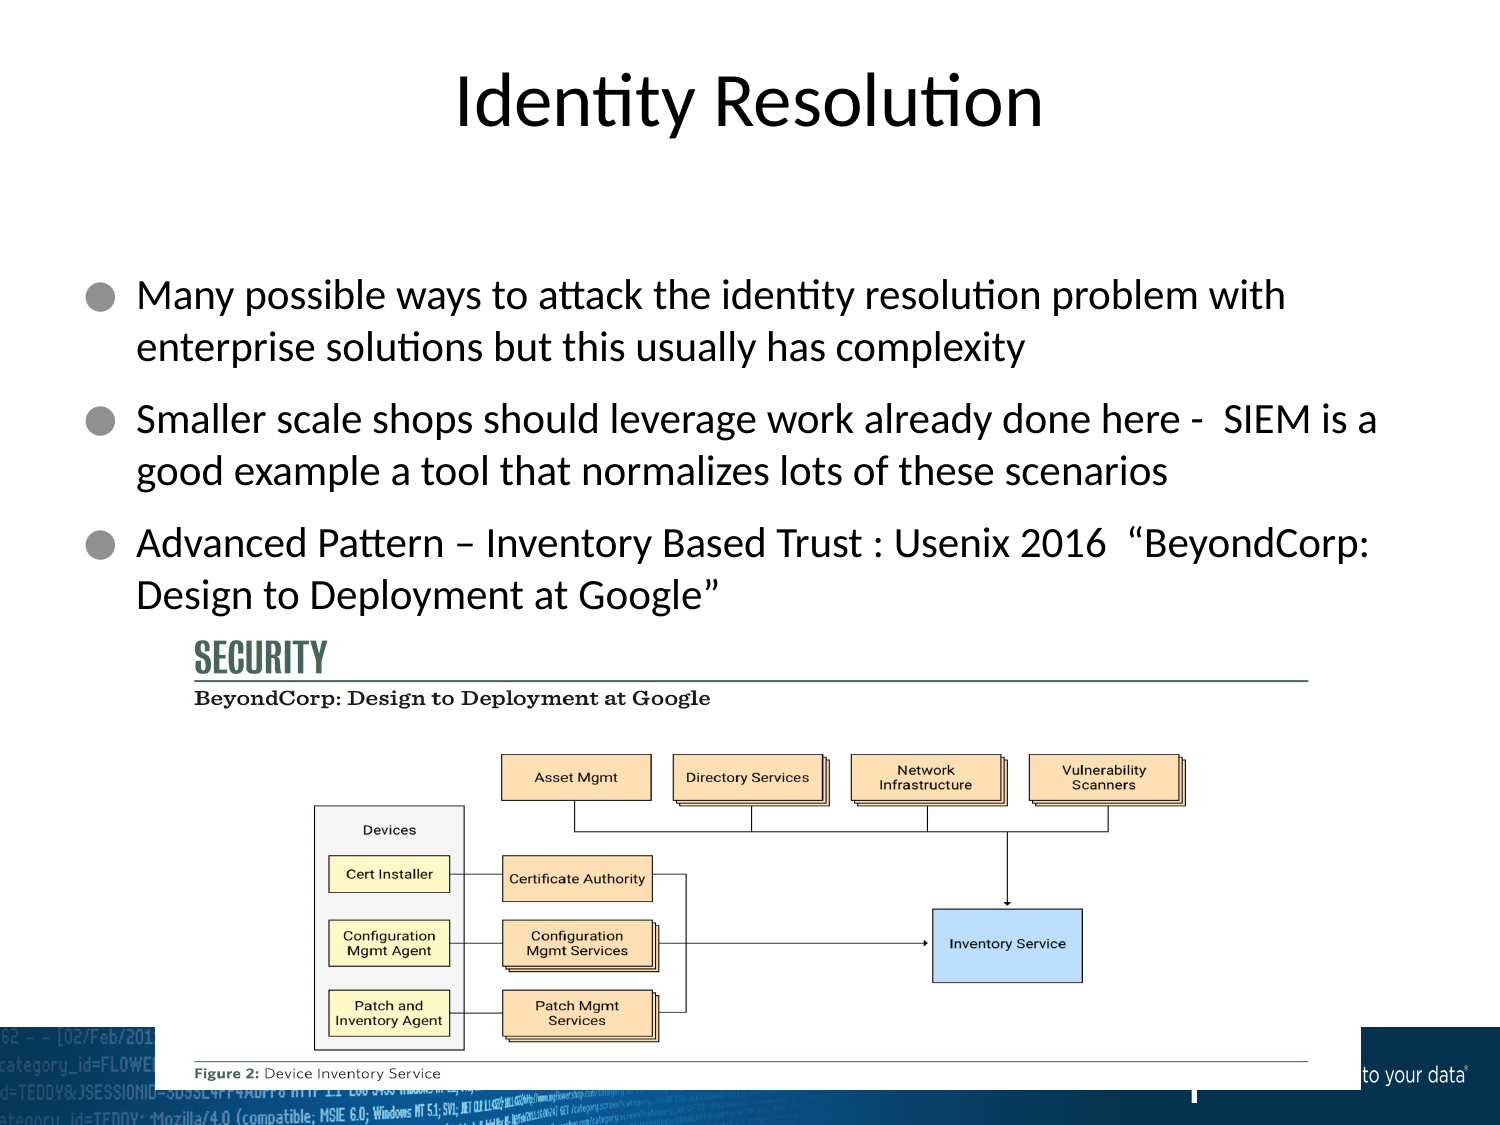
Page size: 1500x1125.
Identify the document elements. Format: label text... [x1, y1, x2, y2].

title Identity Resolution [0, 2, 1500, 190]
list Many possible ways to attack the identity resolution problem with enterprise solutions but this usually has complexity Smaller scale shops should leverage work already done here - SIEM is a good example a tool that normalizes lots of these scenarios Advanced Pattern – Inventory Based Trust : Usenix 2016 “BeyondCorp: Design to Deployment at Google” [75, 262, 1425, 624]
picture [0, 623, 1500, 1125]
